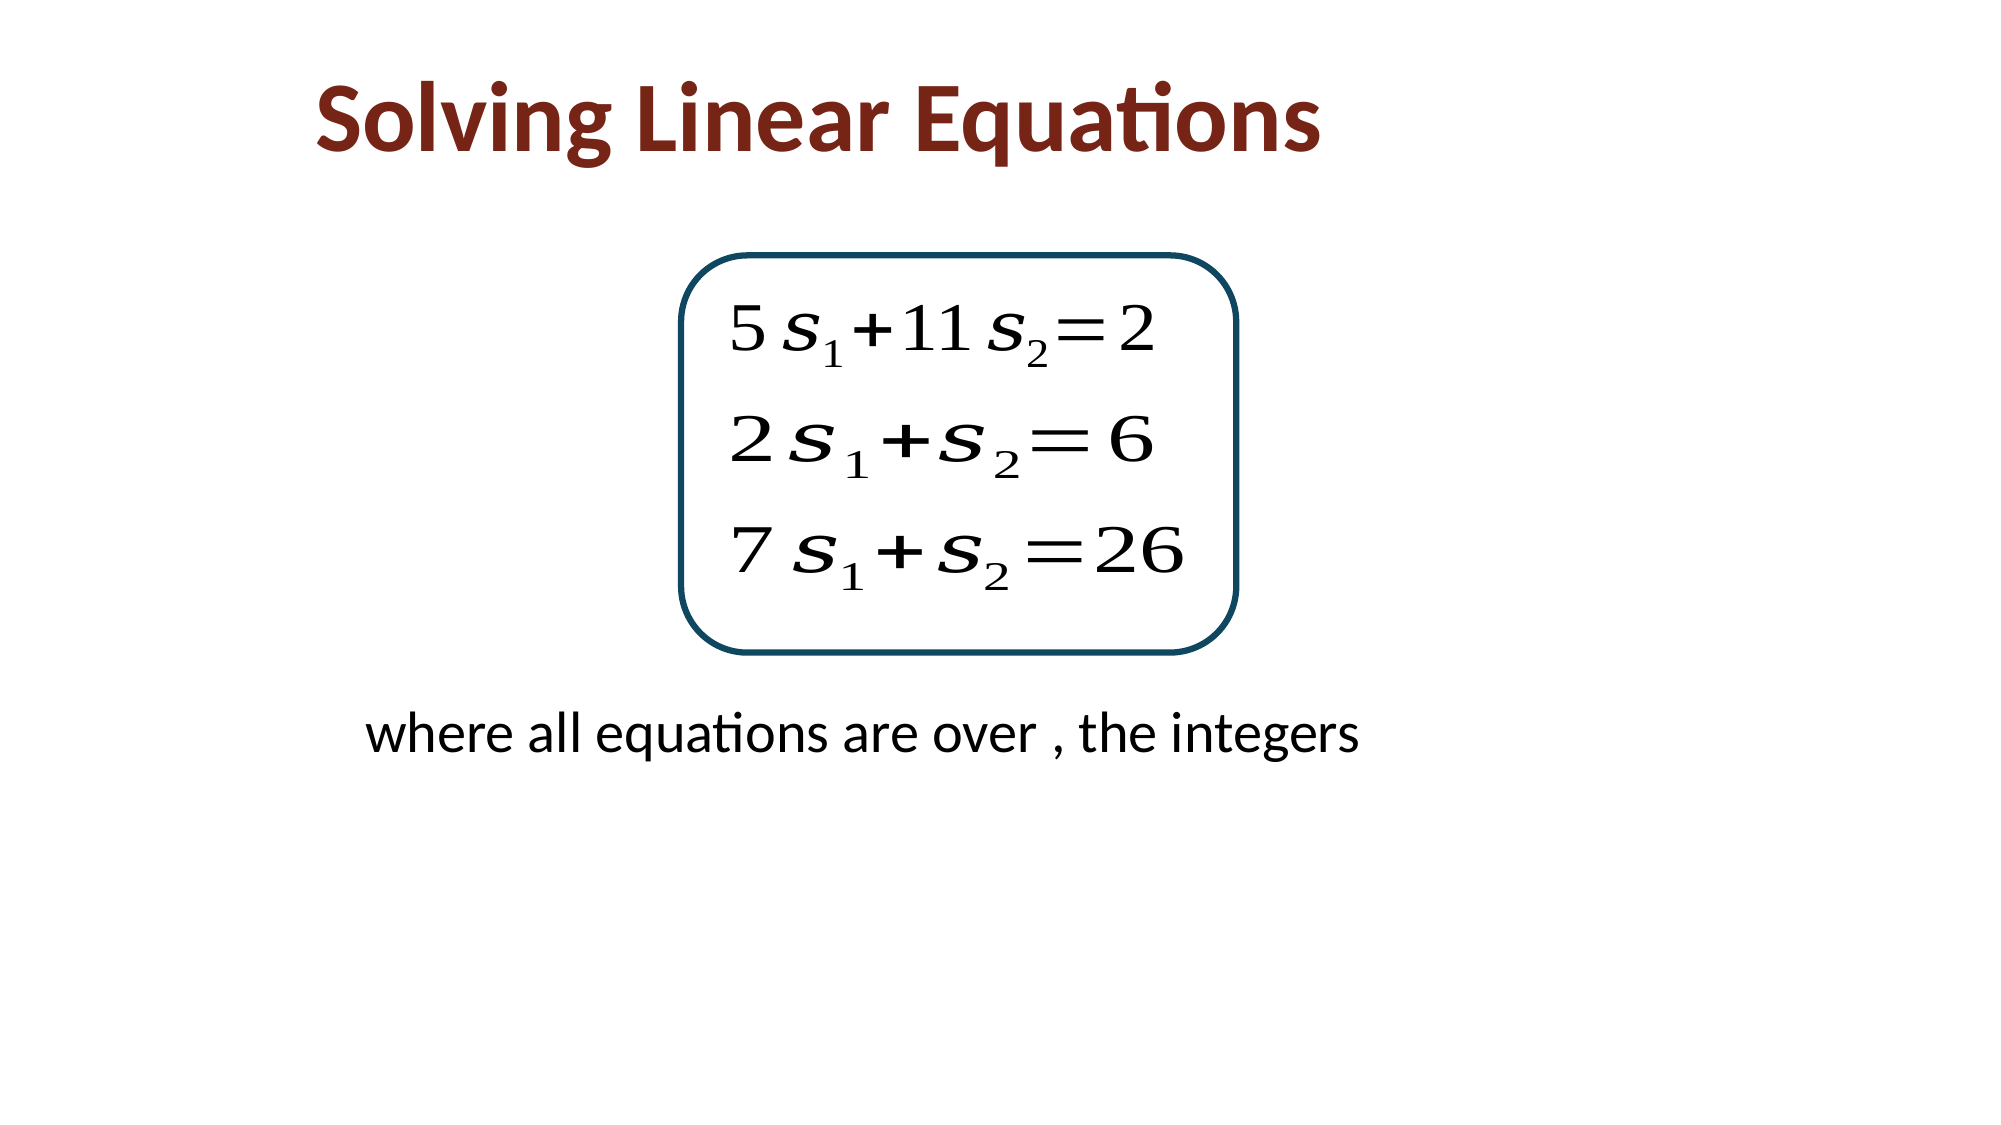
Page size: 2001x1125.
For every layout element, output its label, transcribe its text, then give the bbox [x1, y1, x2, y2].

text_box [679, 253, 1238, 655]
title Solving Linear Equations [300, 24, 1713, 213]
